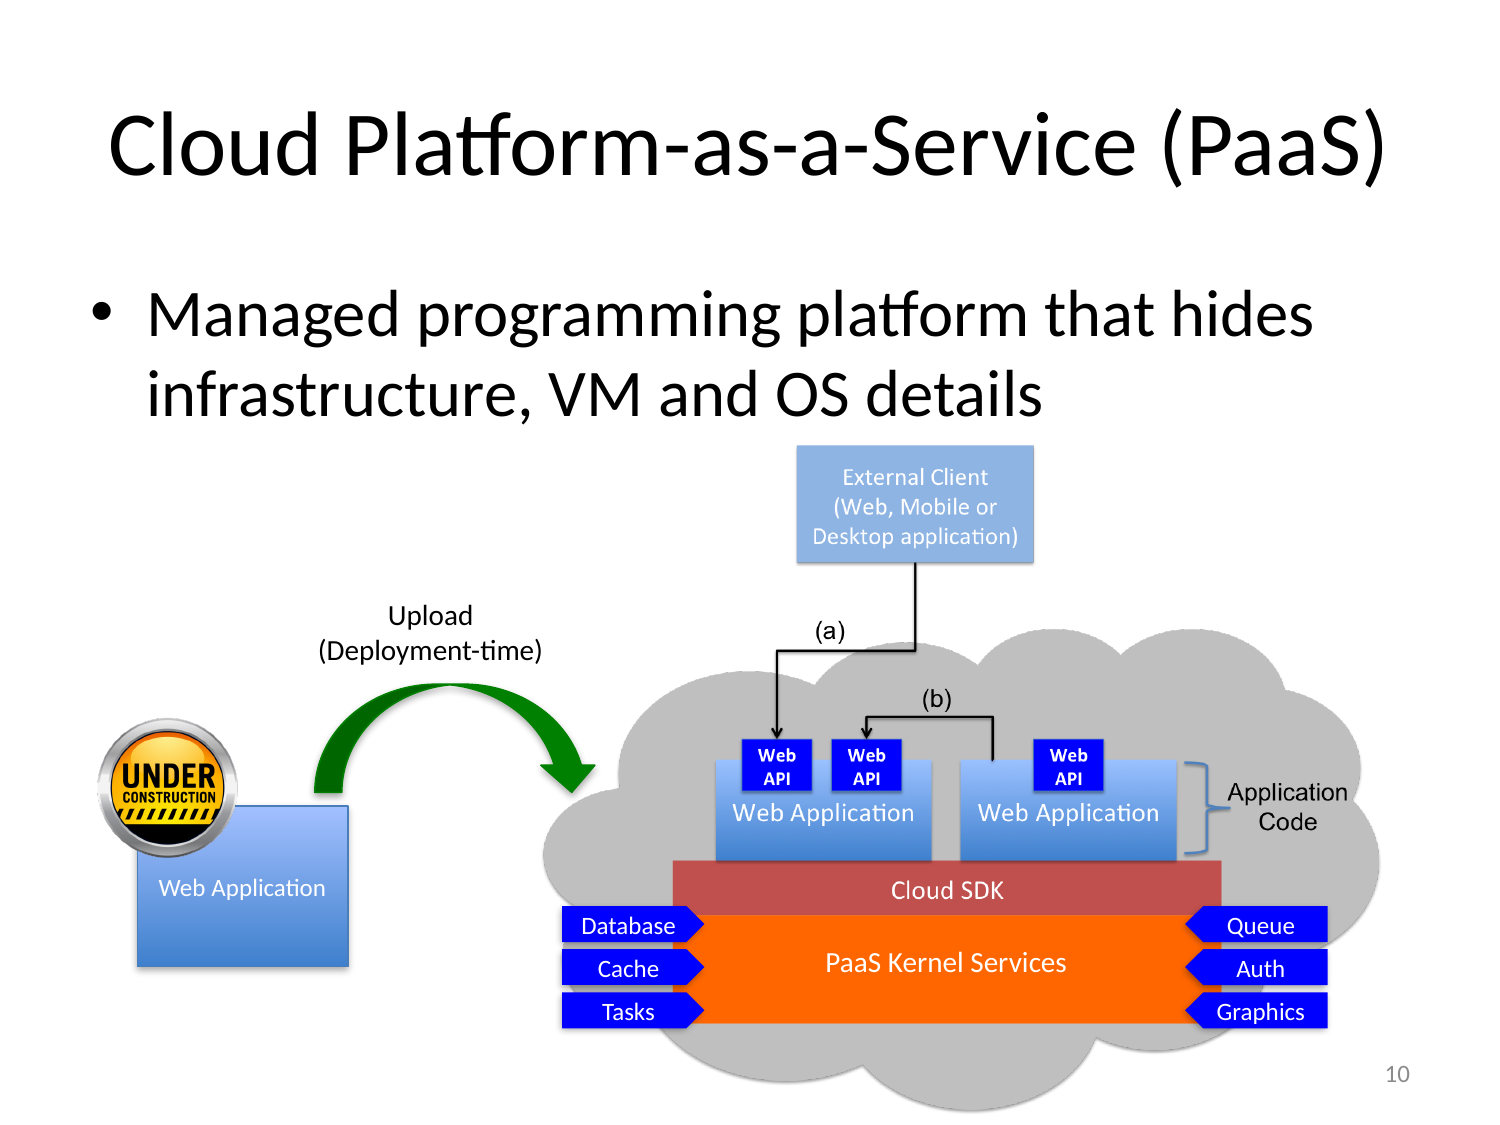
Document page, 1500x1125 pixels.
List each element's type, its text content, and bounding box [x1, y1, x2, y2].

slide_number 10 [1387, 1042, 1425, 1103]
title Cloud Platform-as-a-Service (PaaS) [75, 45, 1425, 233]
picture [539, 442, 1383, 1116]
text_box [96, 717, 349, 967]
text_box [348, 683, 534, 749]
list Managed programming platform that hides infrastructure, VM and OS details [75, 262, 1425, 459]
text_box Upload (Deployment-time) [299, 589, 534, 674]
